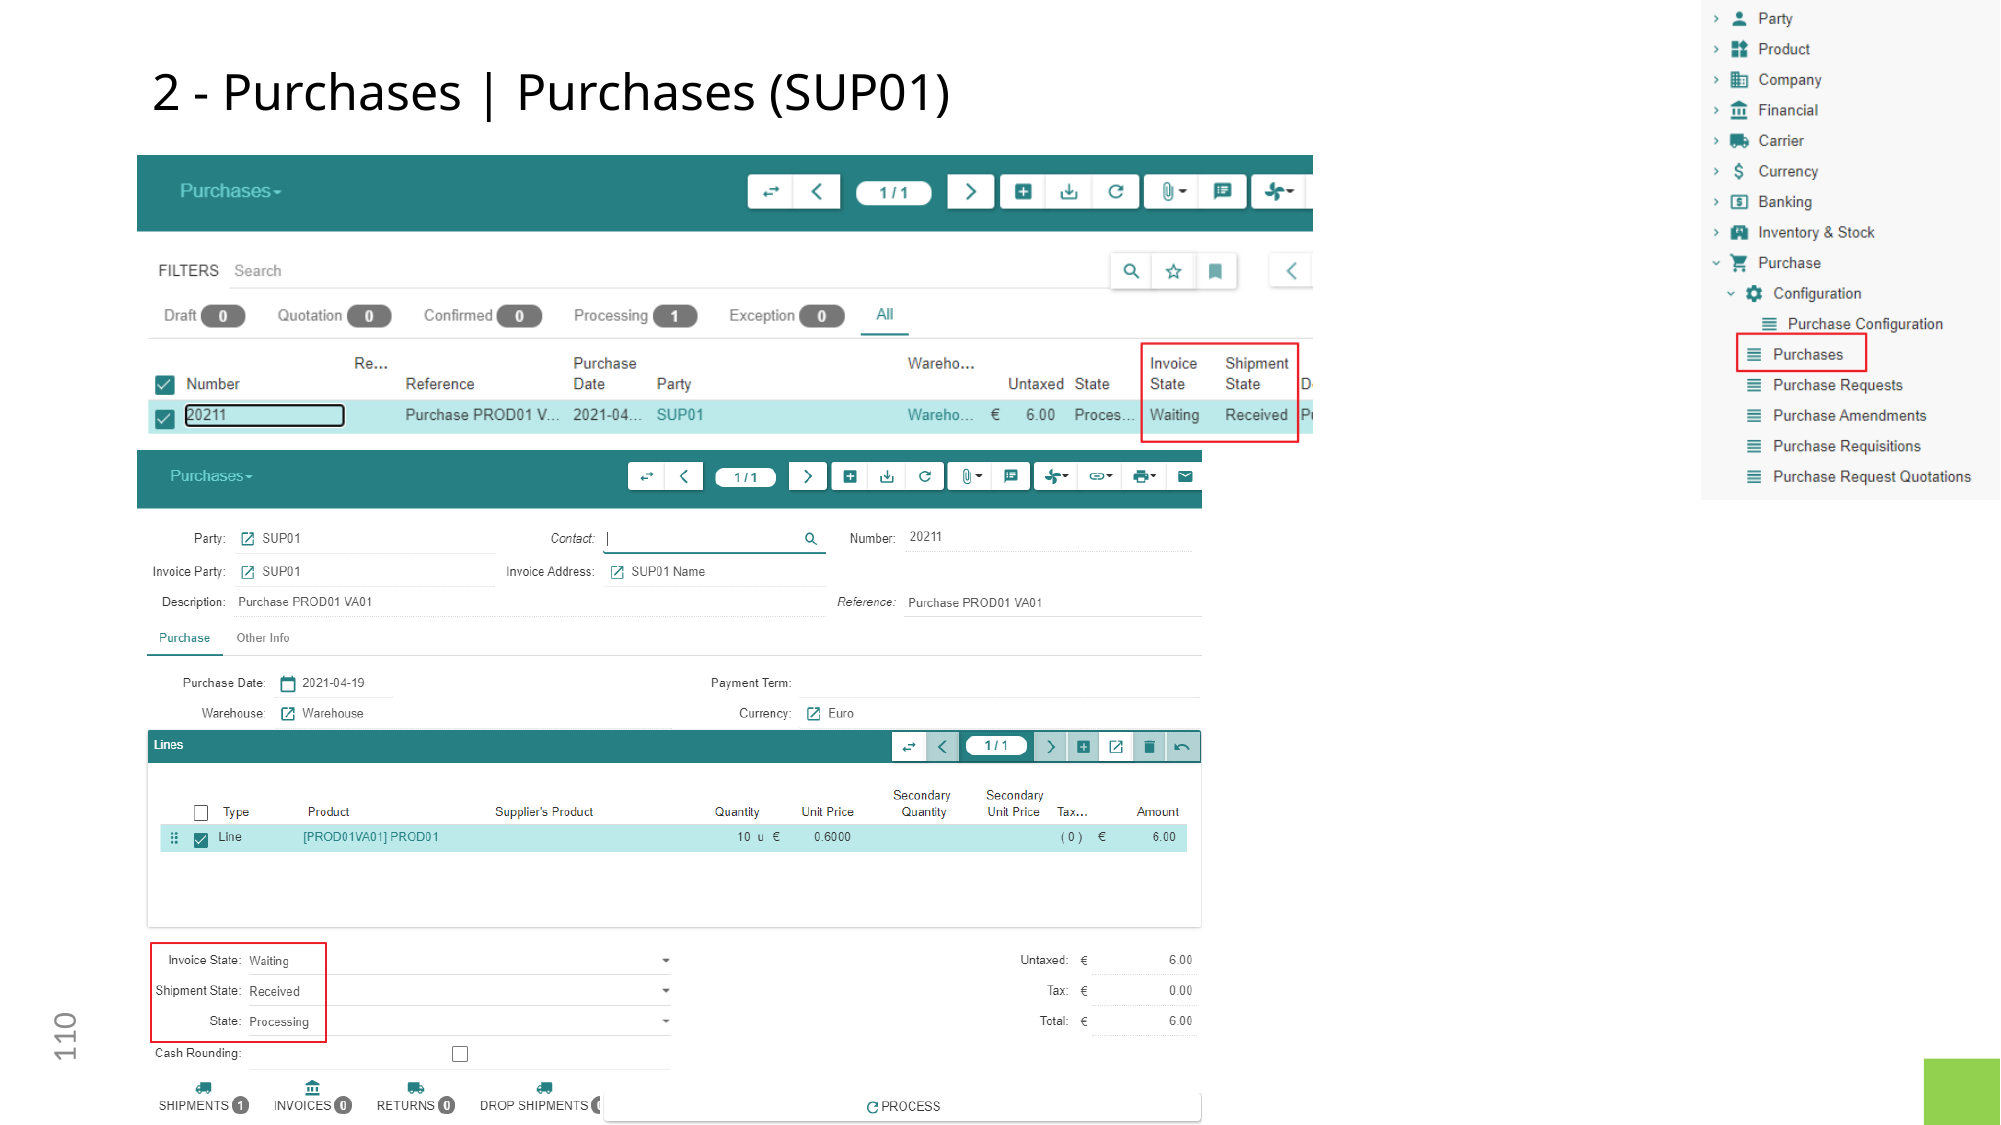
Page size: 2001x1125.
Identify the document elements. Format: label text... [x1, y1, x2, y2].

title 2 - Purchases | Purchases (SUP01) [137, 59, 1701, 136]
picture [137, 155, 1313, 1125]
slide_number 110 [32, 969, 93, 1108]
text_box [1923, 1058, 2000, 1125]
picture [1701, 0, 2000, 500]
